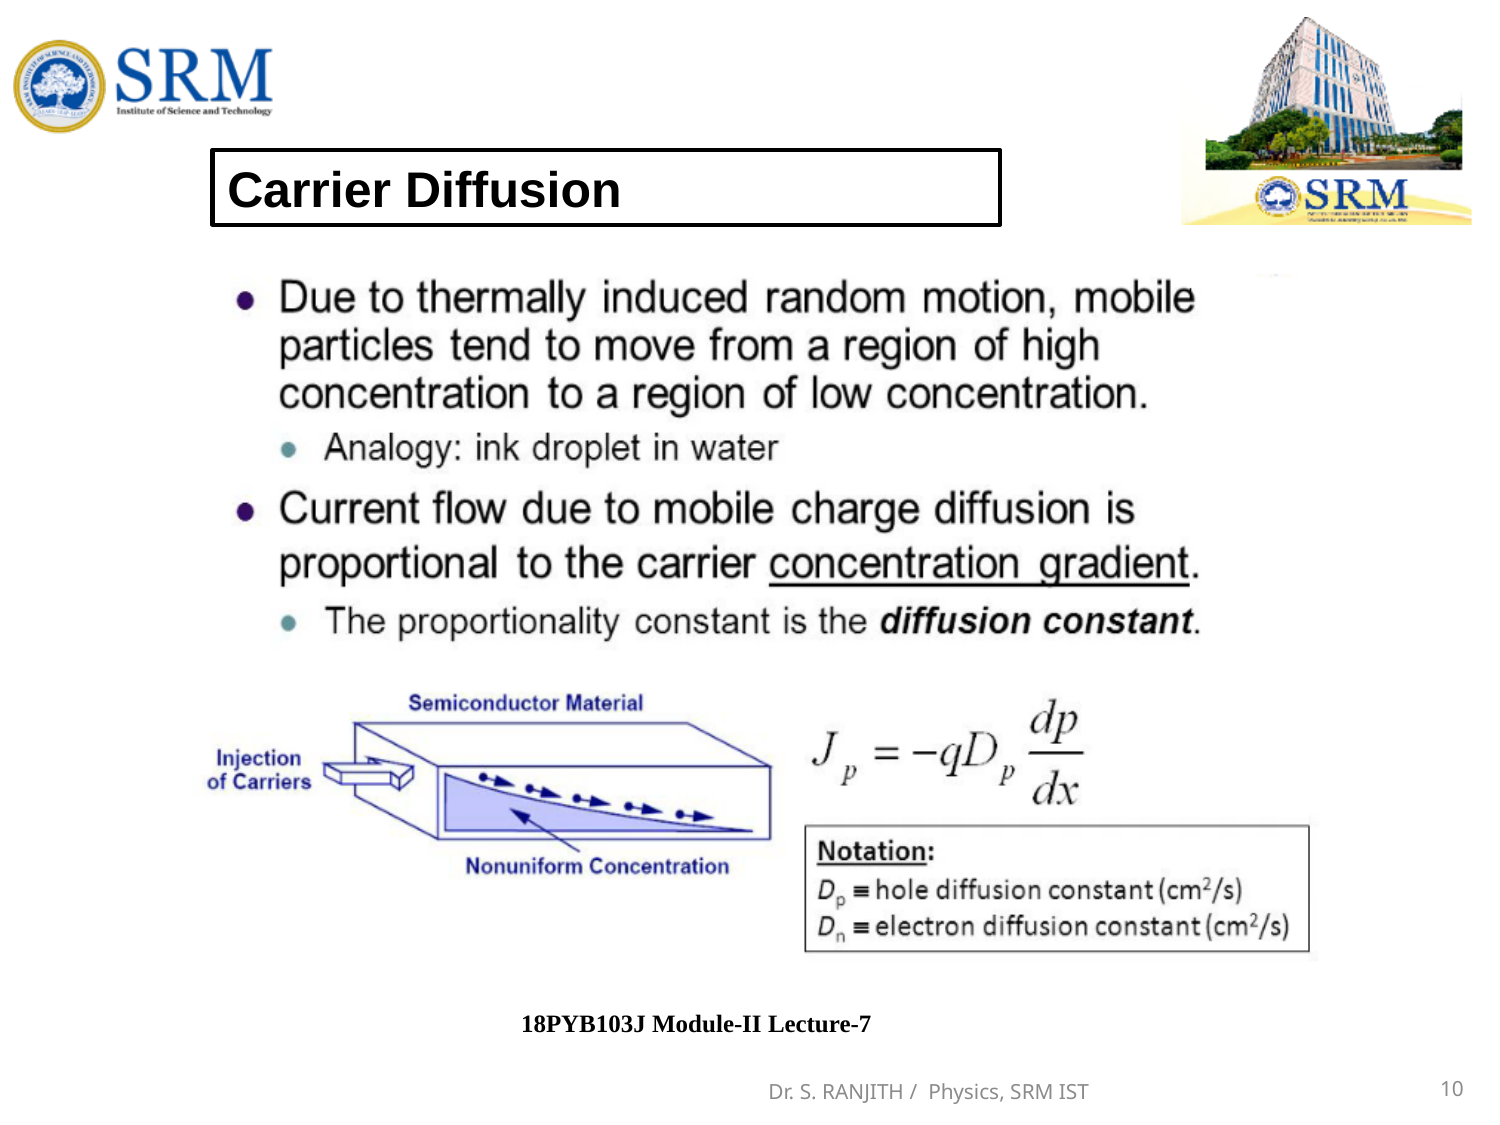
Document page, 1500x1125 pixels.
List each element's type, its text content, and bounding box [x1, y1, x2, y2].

slide_number 10 [1418, 1051, 1479, 1112]
text_box 18PYB103J Module-II Lecture-7 [374, 999, 975, 1045]
picture [1180, 16, 1476, 226]
picture [187, 262, 1351, 988]
text_box Carrier Diffusion [210, 148, 1002, 227]
footer Dr. S. RANJITH / Physics, SRM IST [718, 1051, 1105, 1112]
picture [12, 12, 274, 163]
